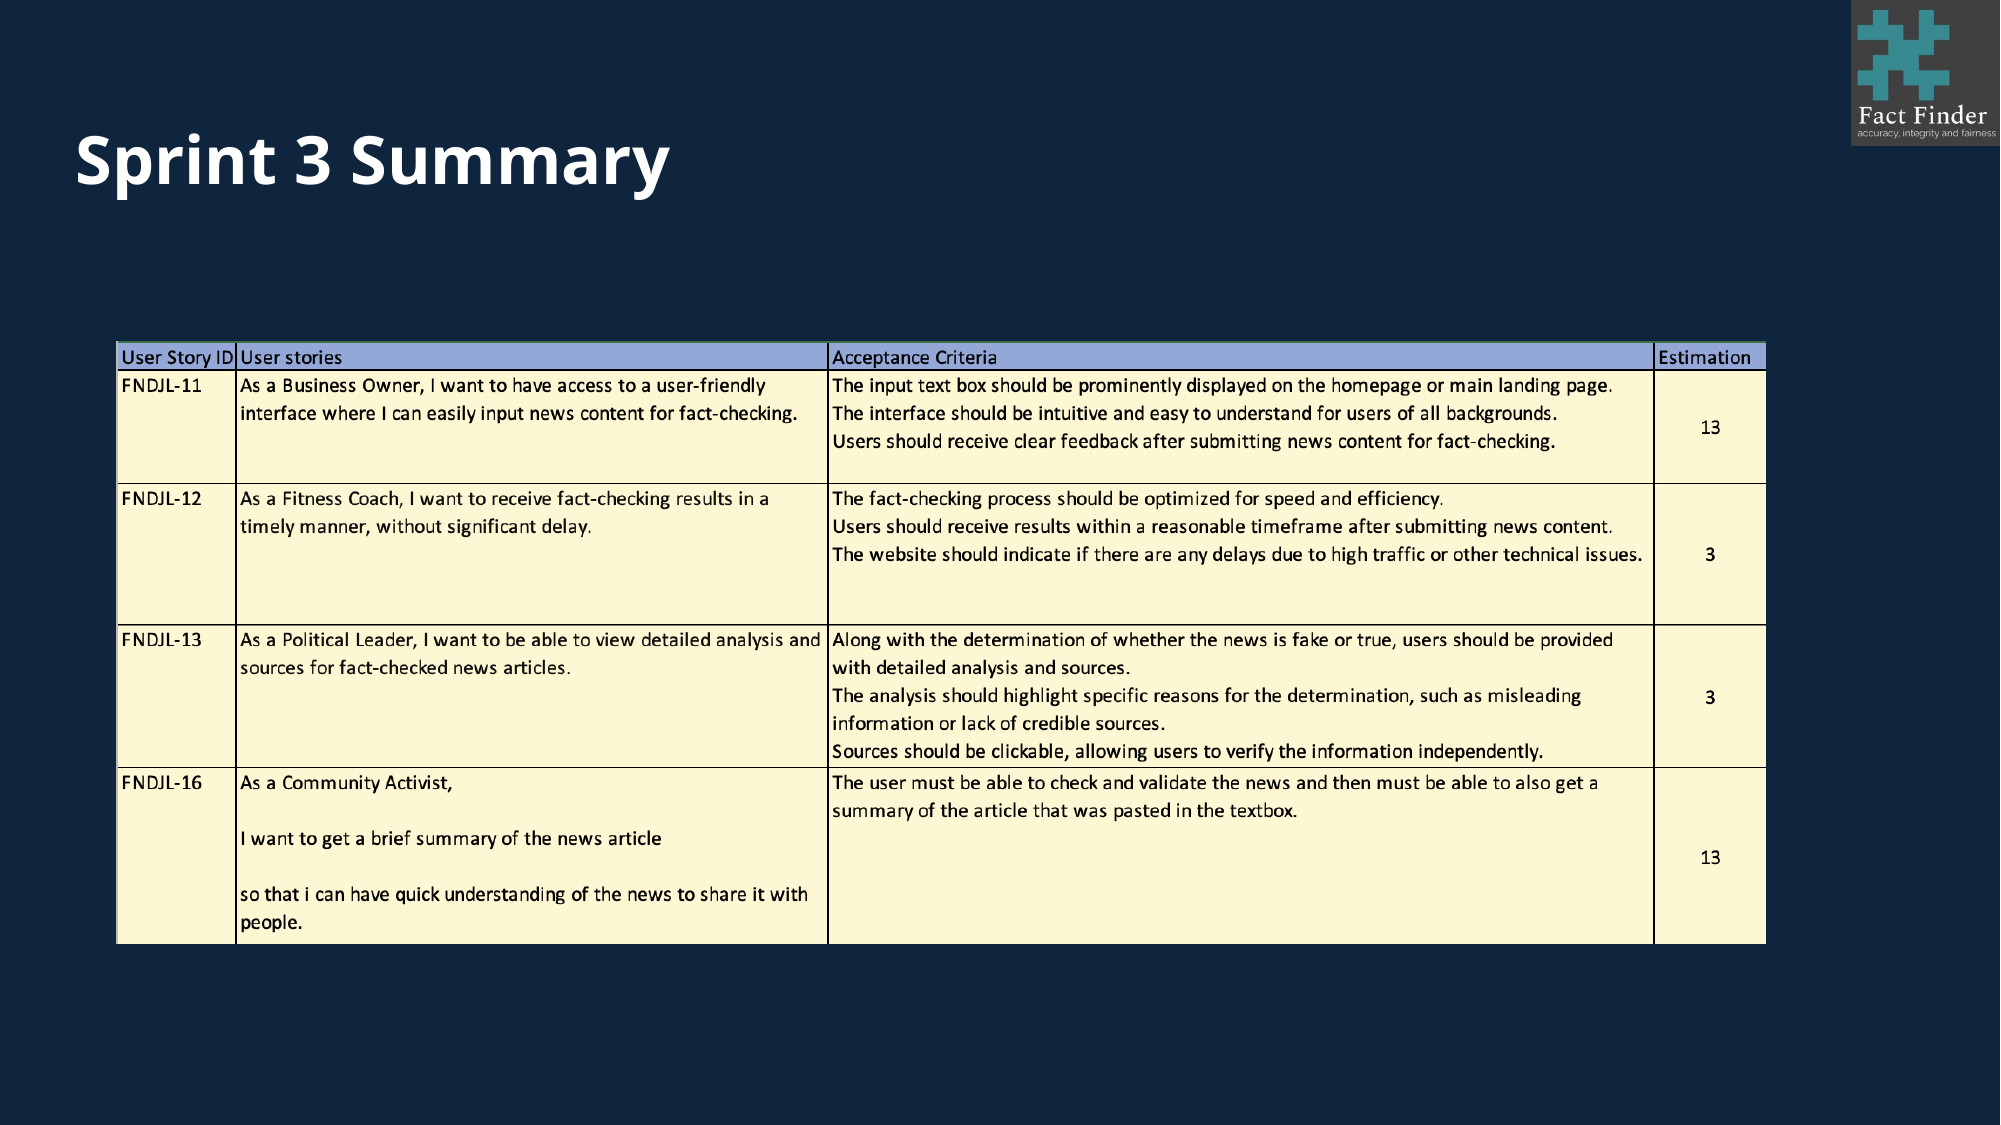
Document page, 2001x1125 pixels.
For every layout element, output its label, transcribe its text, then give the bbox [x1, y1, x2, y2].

picture [1851, 0, 2000, 146]
title Sprint 3 Summary [60, 83, 1822, 244]
picture [116, 341, 1766, 944]
